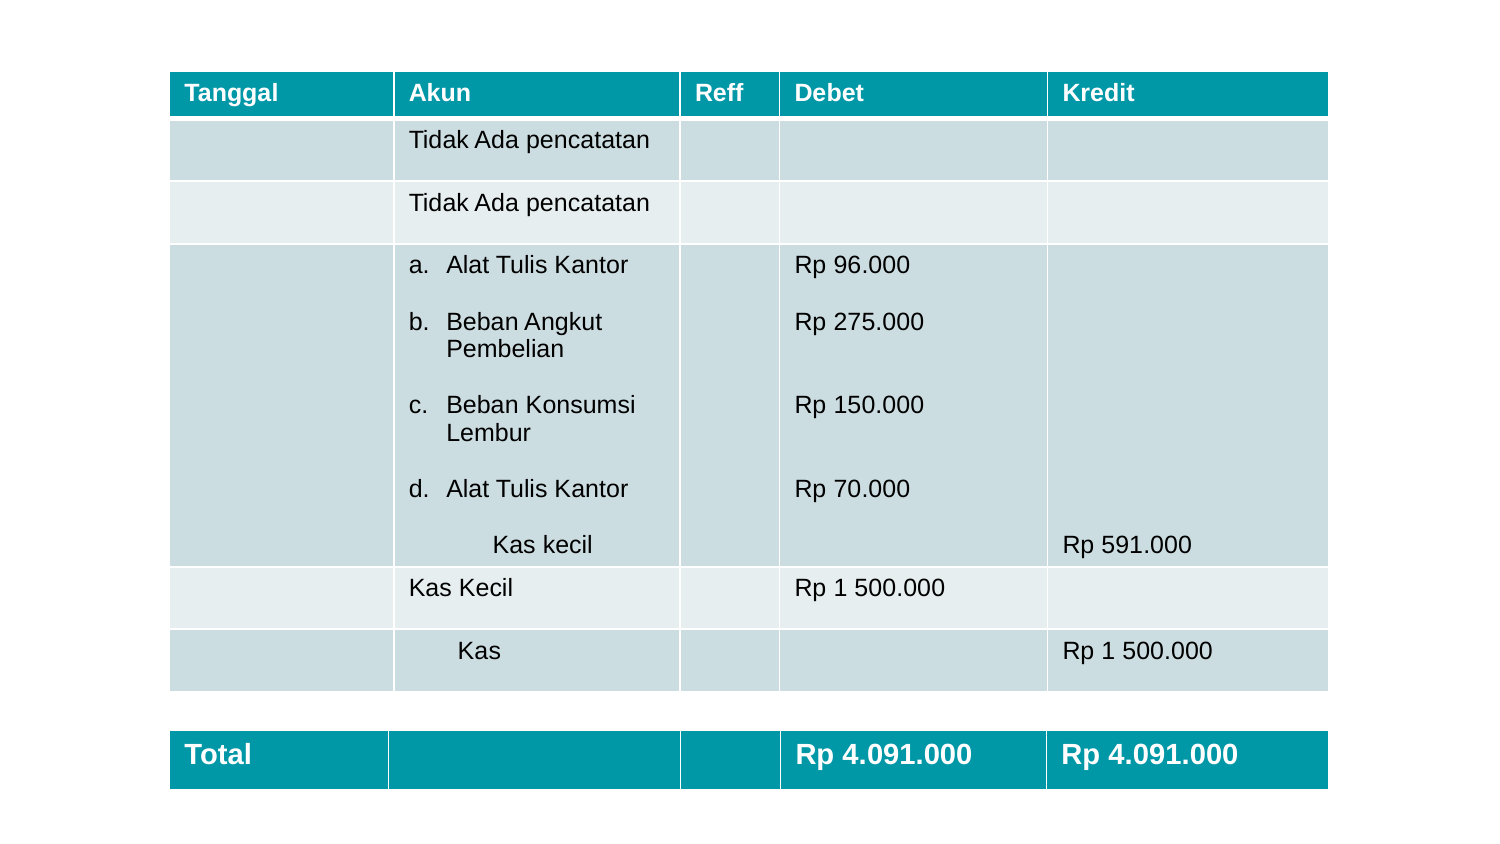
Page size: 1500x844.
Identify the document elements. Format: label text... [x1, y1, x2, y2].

table_cell [681, 182, 779, 243]
table_cell [170, 121, 393, 180]
table_header Akun [395, 72, 679, 116]
table_cell [1048, 568, 1328, 628]
table_header Reff [681, 72, 779, 116]
table_cell [170, 568, 393, 628]
table_cell [780, 121, 1047, 180]
table_cell [170, 245, 393, 566]
table_header Kredit [1048, 72, 1328, 116]
table_cell [681, 568, 779, 628]
table_header Rp 4.091.000 [1047, 731, 1328, 789]
table_cell Kas [395, 630, 679, 691]
table_cell Rp 591.000 [1048, 245, 1328, 566]
table_cell Kas Kecil [395, 568, 679, 628]
table_cell [1048, 121, 1328, 180]
table_header Total [170, 731, 388, 789]
table_cell [170, 182, 393, 243]
table_header Tanggal [170, 72, 393, 116]
table_cell Tidak Ada pencatatan [395, 182, 679, 243]
table_cell [780, 630, 1047, 691]
table_cell [1048, 182, 1328, 243]
table_cell [681, 245, 779, 566]
table_header Debet [780, 72, 1047, 116]
table_header Rp 4.091.000 [781, 731, 1046, 789]
table_cell Rp 1 500.000 [1048, 630, 1328, 691]
table_cell Tidak Ada pencatatan [395, 121, 679, 180]
table_cell [681, 121, 779, 180]
table_cell Alat Tulis Kantor Beban Angkut Pembelian Beban Konsumsi Lembur Alat Tulis Kantor Kas kecil [395, 245, 679, 566]
table_header [681, 731, 780, 789]
table_header [389, 731, 680, 789]
table_cell Rp 96.000 Rp 275.000 Rp 150.000 Rp 70.000 [780, 245, 1047, 566]
table_cell [780, 182, 1047, 243]
table_cell [170, 630, 393, 691]
table_cell [681, 630, 779, 691]
table_cell Rp 1 500.000 [780, 568, 1047, 628]
